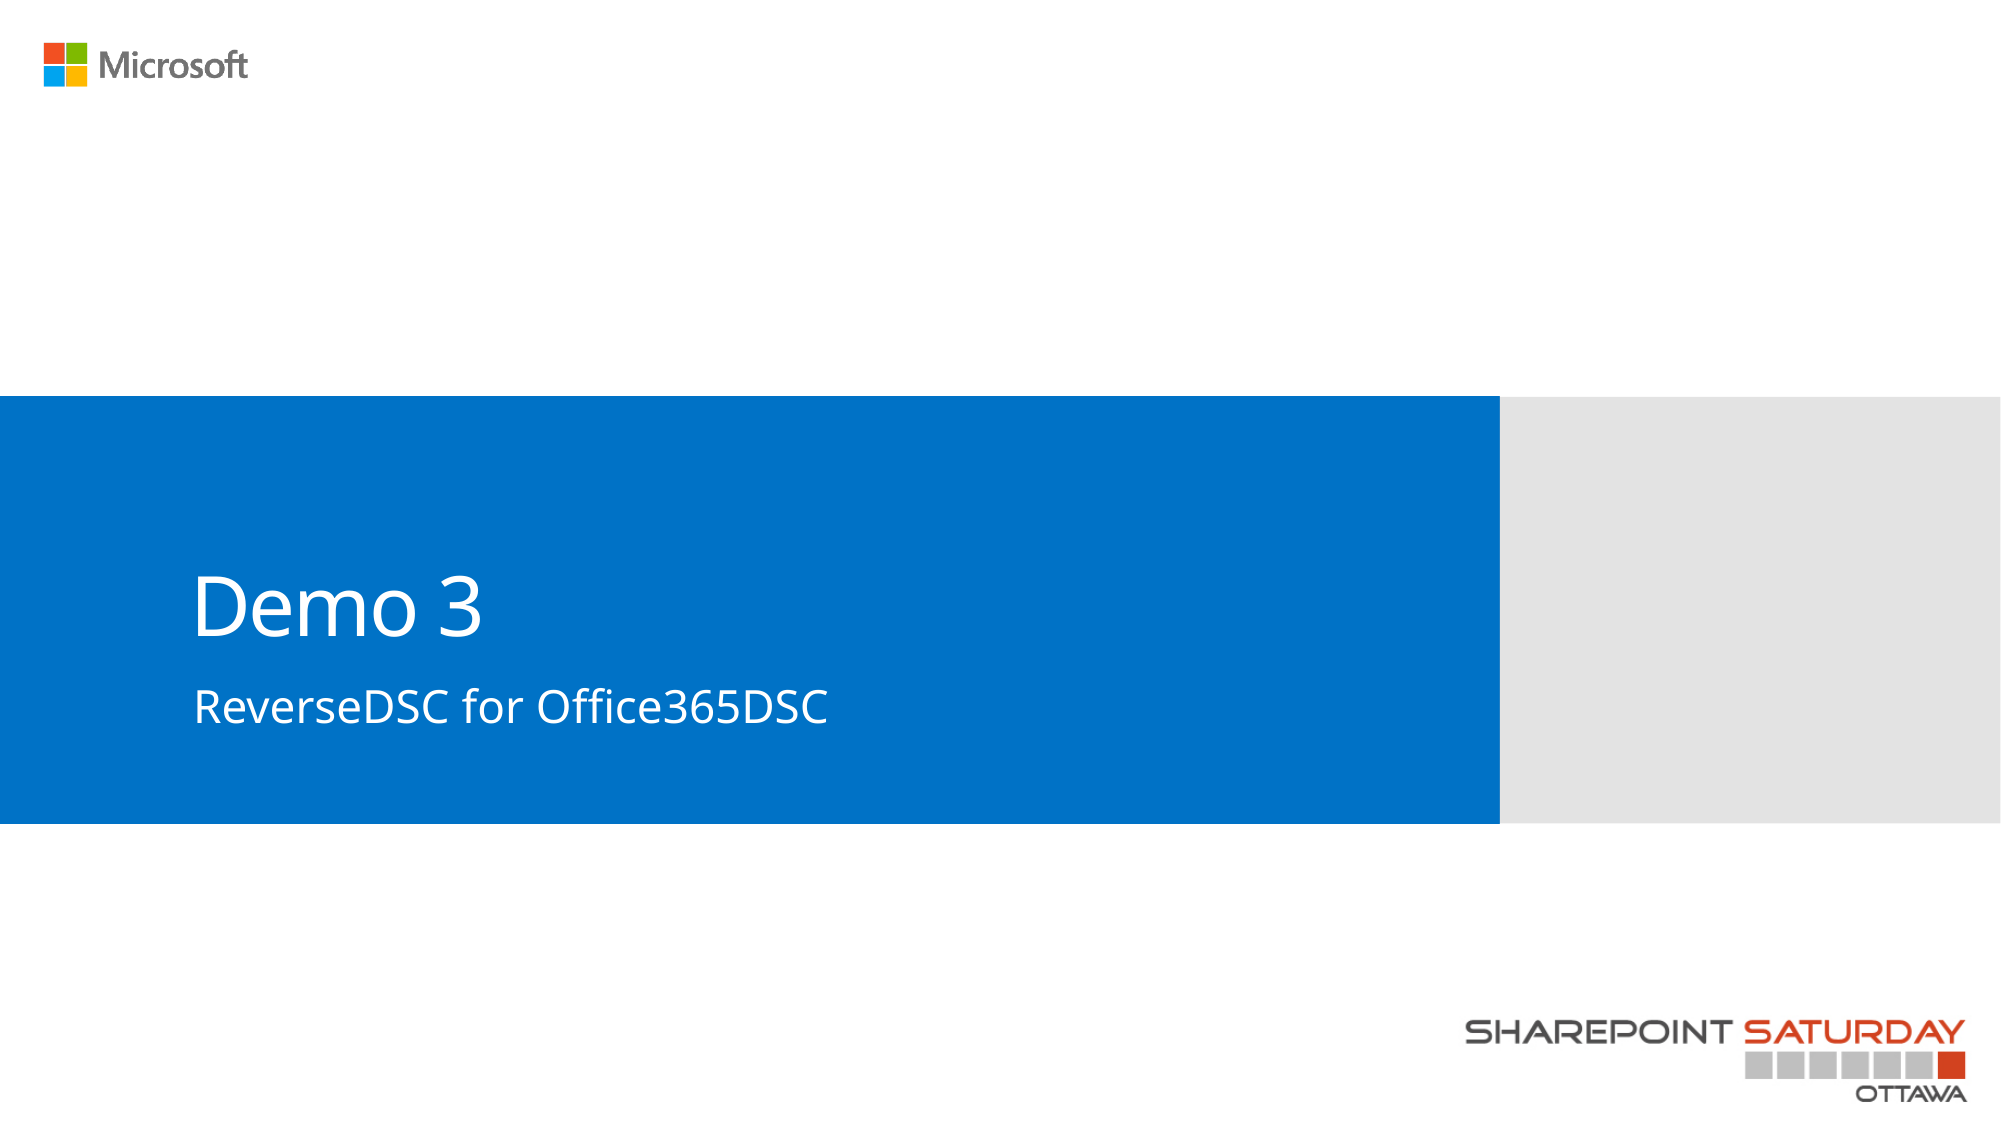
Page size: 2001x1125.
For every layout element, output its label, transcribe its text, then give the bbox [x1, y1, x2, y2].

subtitle ReverseDSC for Office365DSC [178, 676, 1379, 816]
title Demo 3 [175, 419, 1376, 662]
picture [1431, 998, 2000, 1125]
picture [0, 0, 291, 130]
